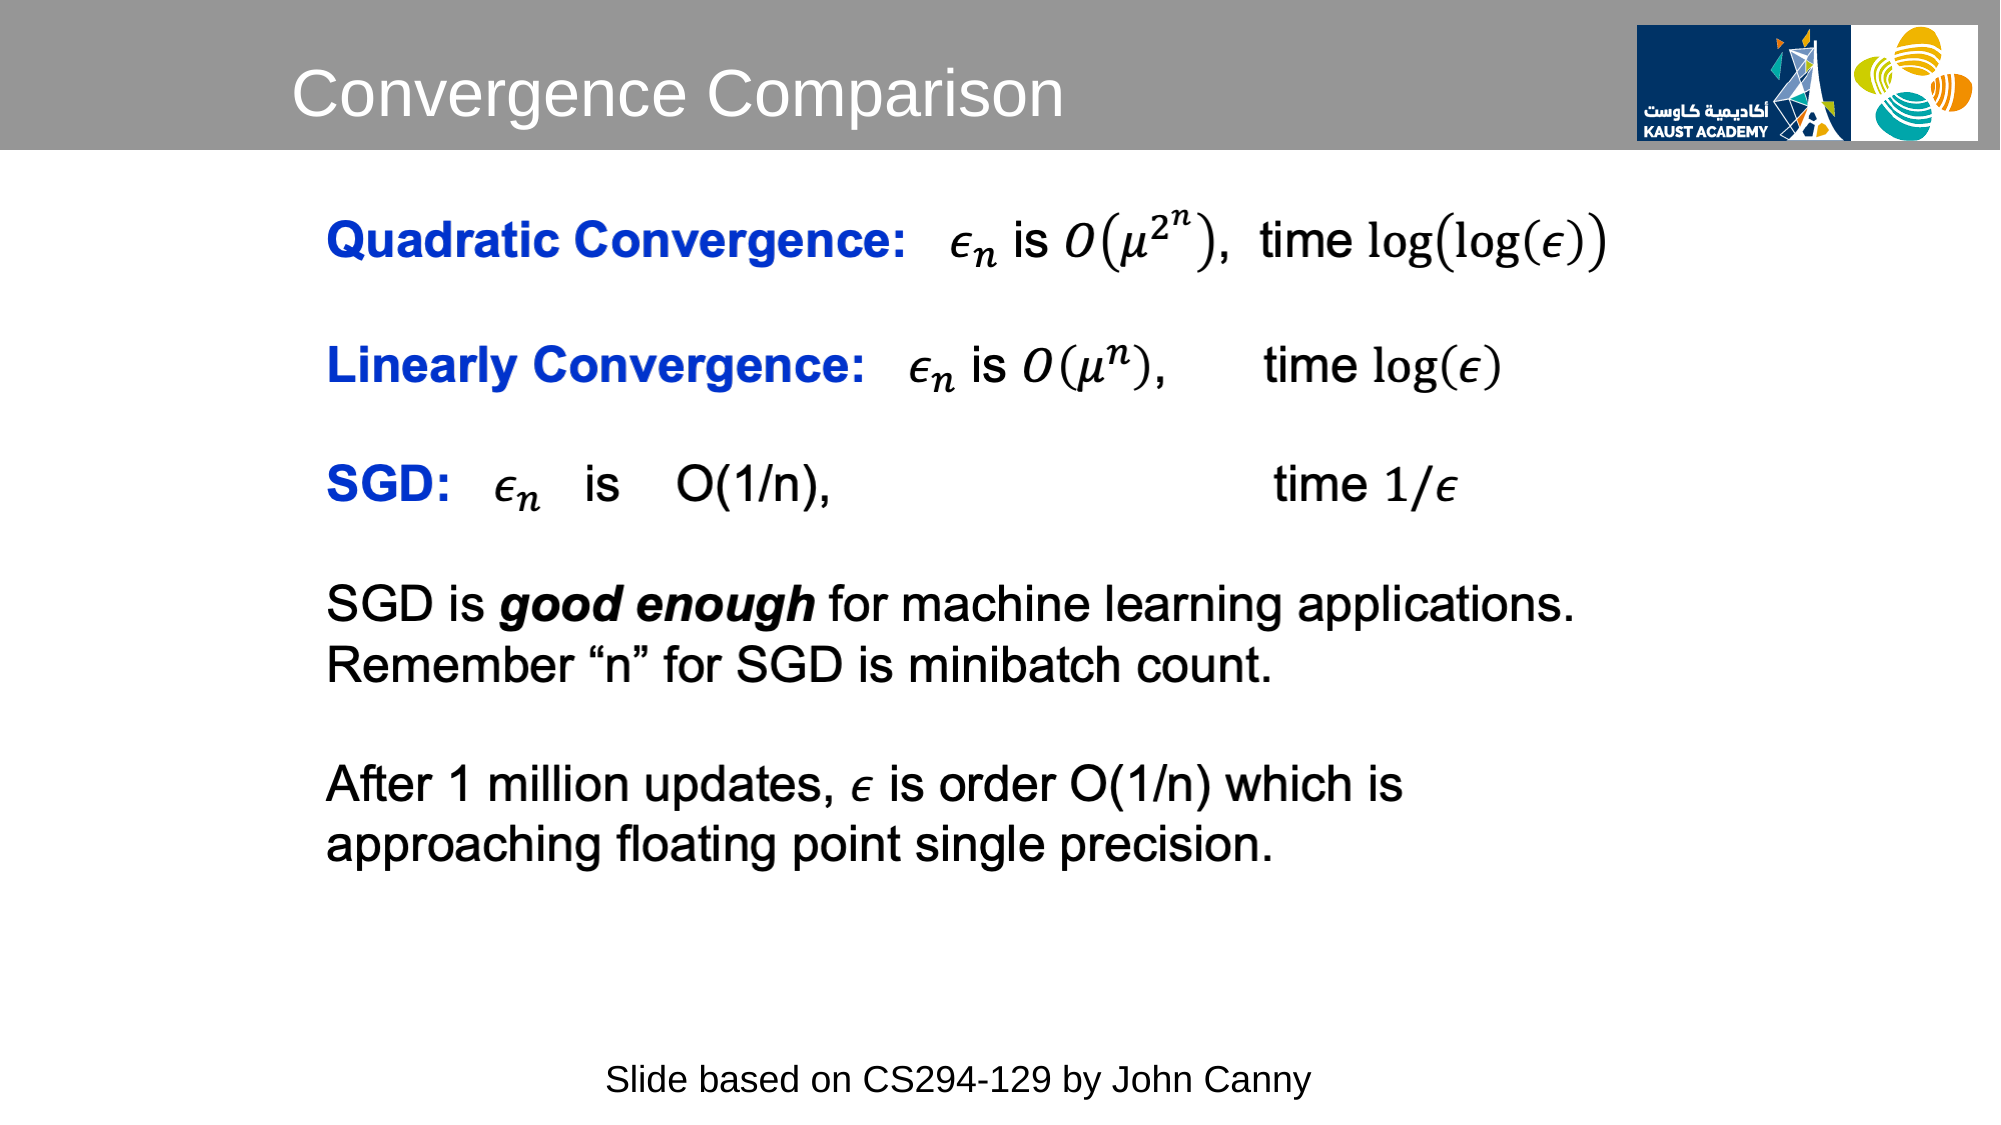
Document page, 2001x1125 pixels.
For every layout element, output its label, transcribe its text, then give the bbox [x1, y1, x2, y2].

text_box Convergence Comparison [276, 34, 1724, 171]
picture [1637, 25, 1978, 141]
text_box Slide based on CS294-129 by John Canny [589, 1047, 1379, 1125]
text_box [312, 187, 1657, 1031]
